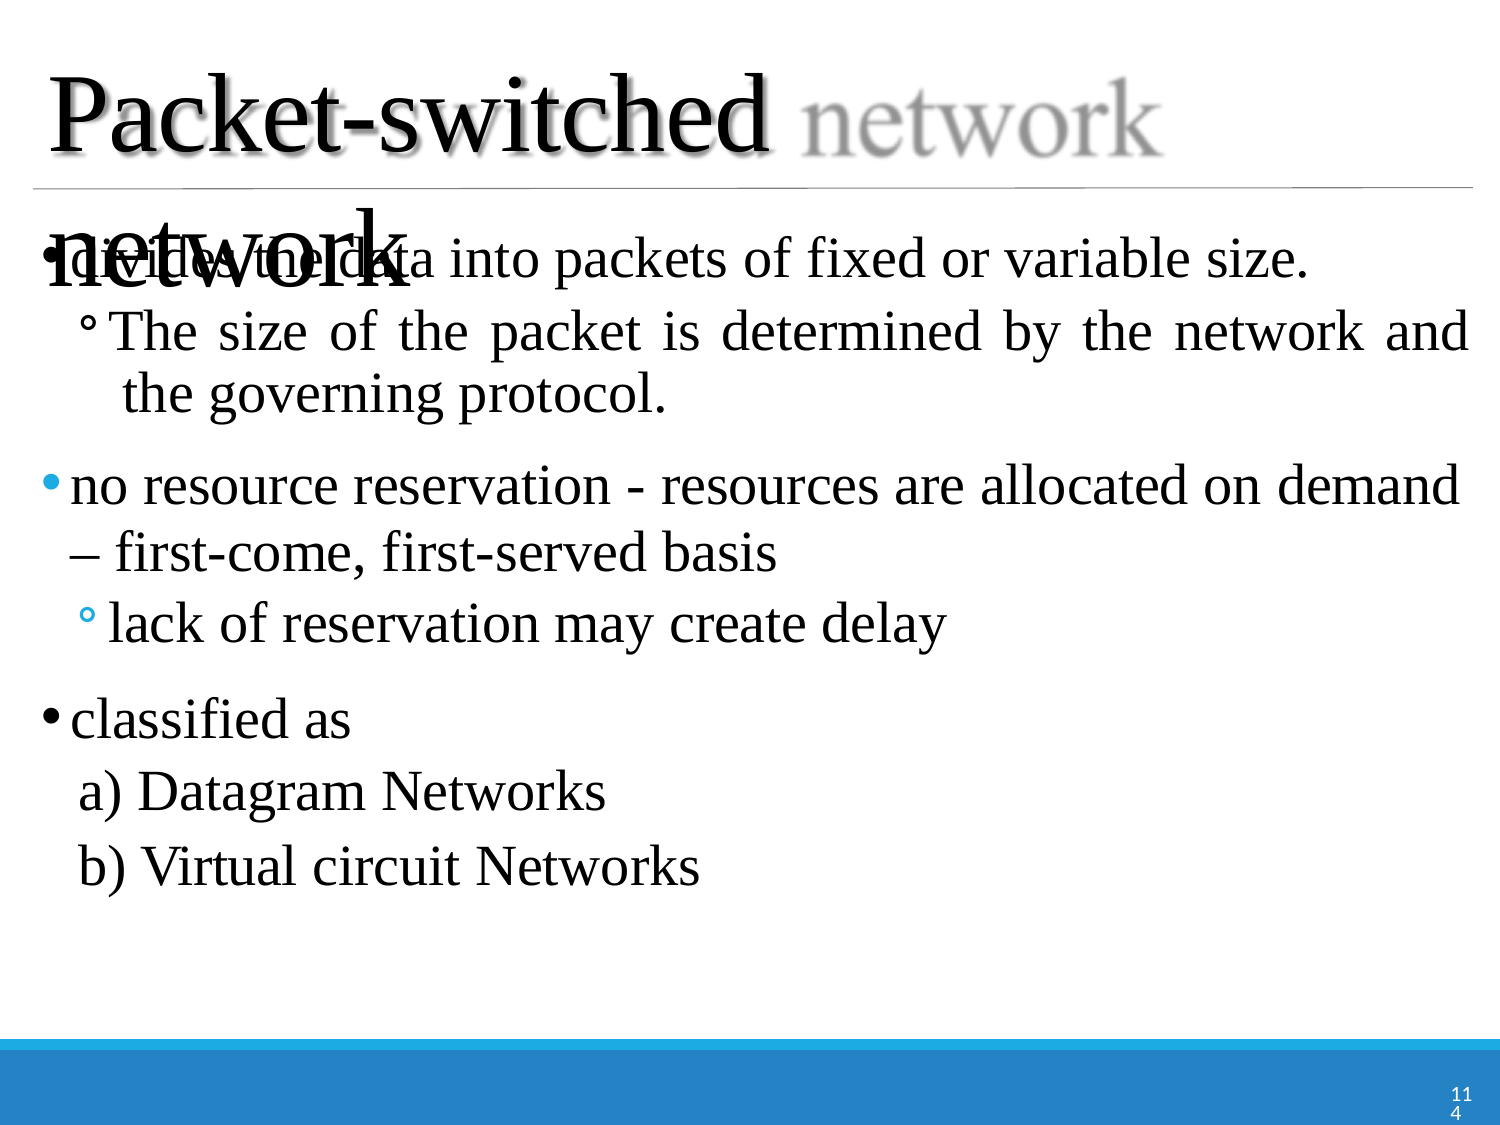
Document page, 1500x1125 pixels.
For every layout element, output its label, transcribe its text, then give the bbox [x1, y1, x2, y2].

slide_number 114 [1444, 1083, 1479, 1125]
text_box divides the data into packets of fixed or variable size. The size of the packet is determined by the network and the governing protocol. no resource reservation - resources are allocated on demand – first-come, first-served basis lack of reservation may create delay classified as Datagram Networks Virtual circuit Networks [39, 217, 1475, 898]
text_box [0, 6, 1474, 190]
title Packet-switched network [45, 198, 1162, 217]
